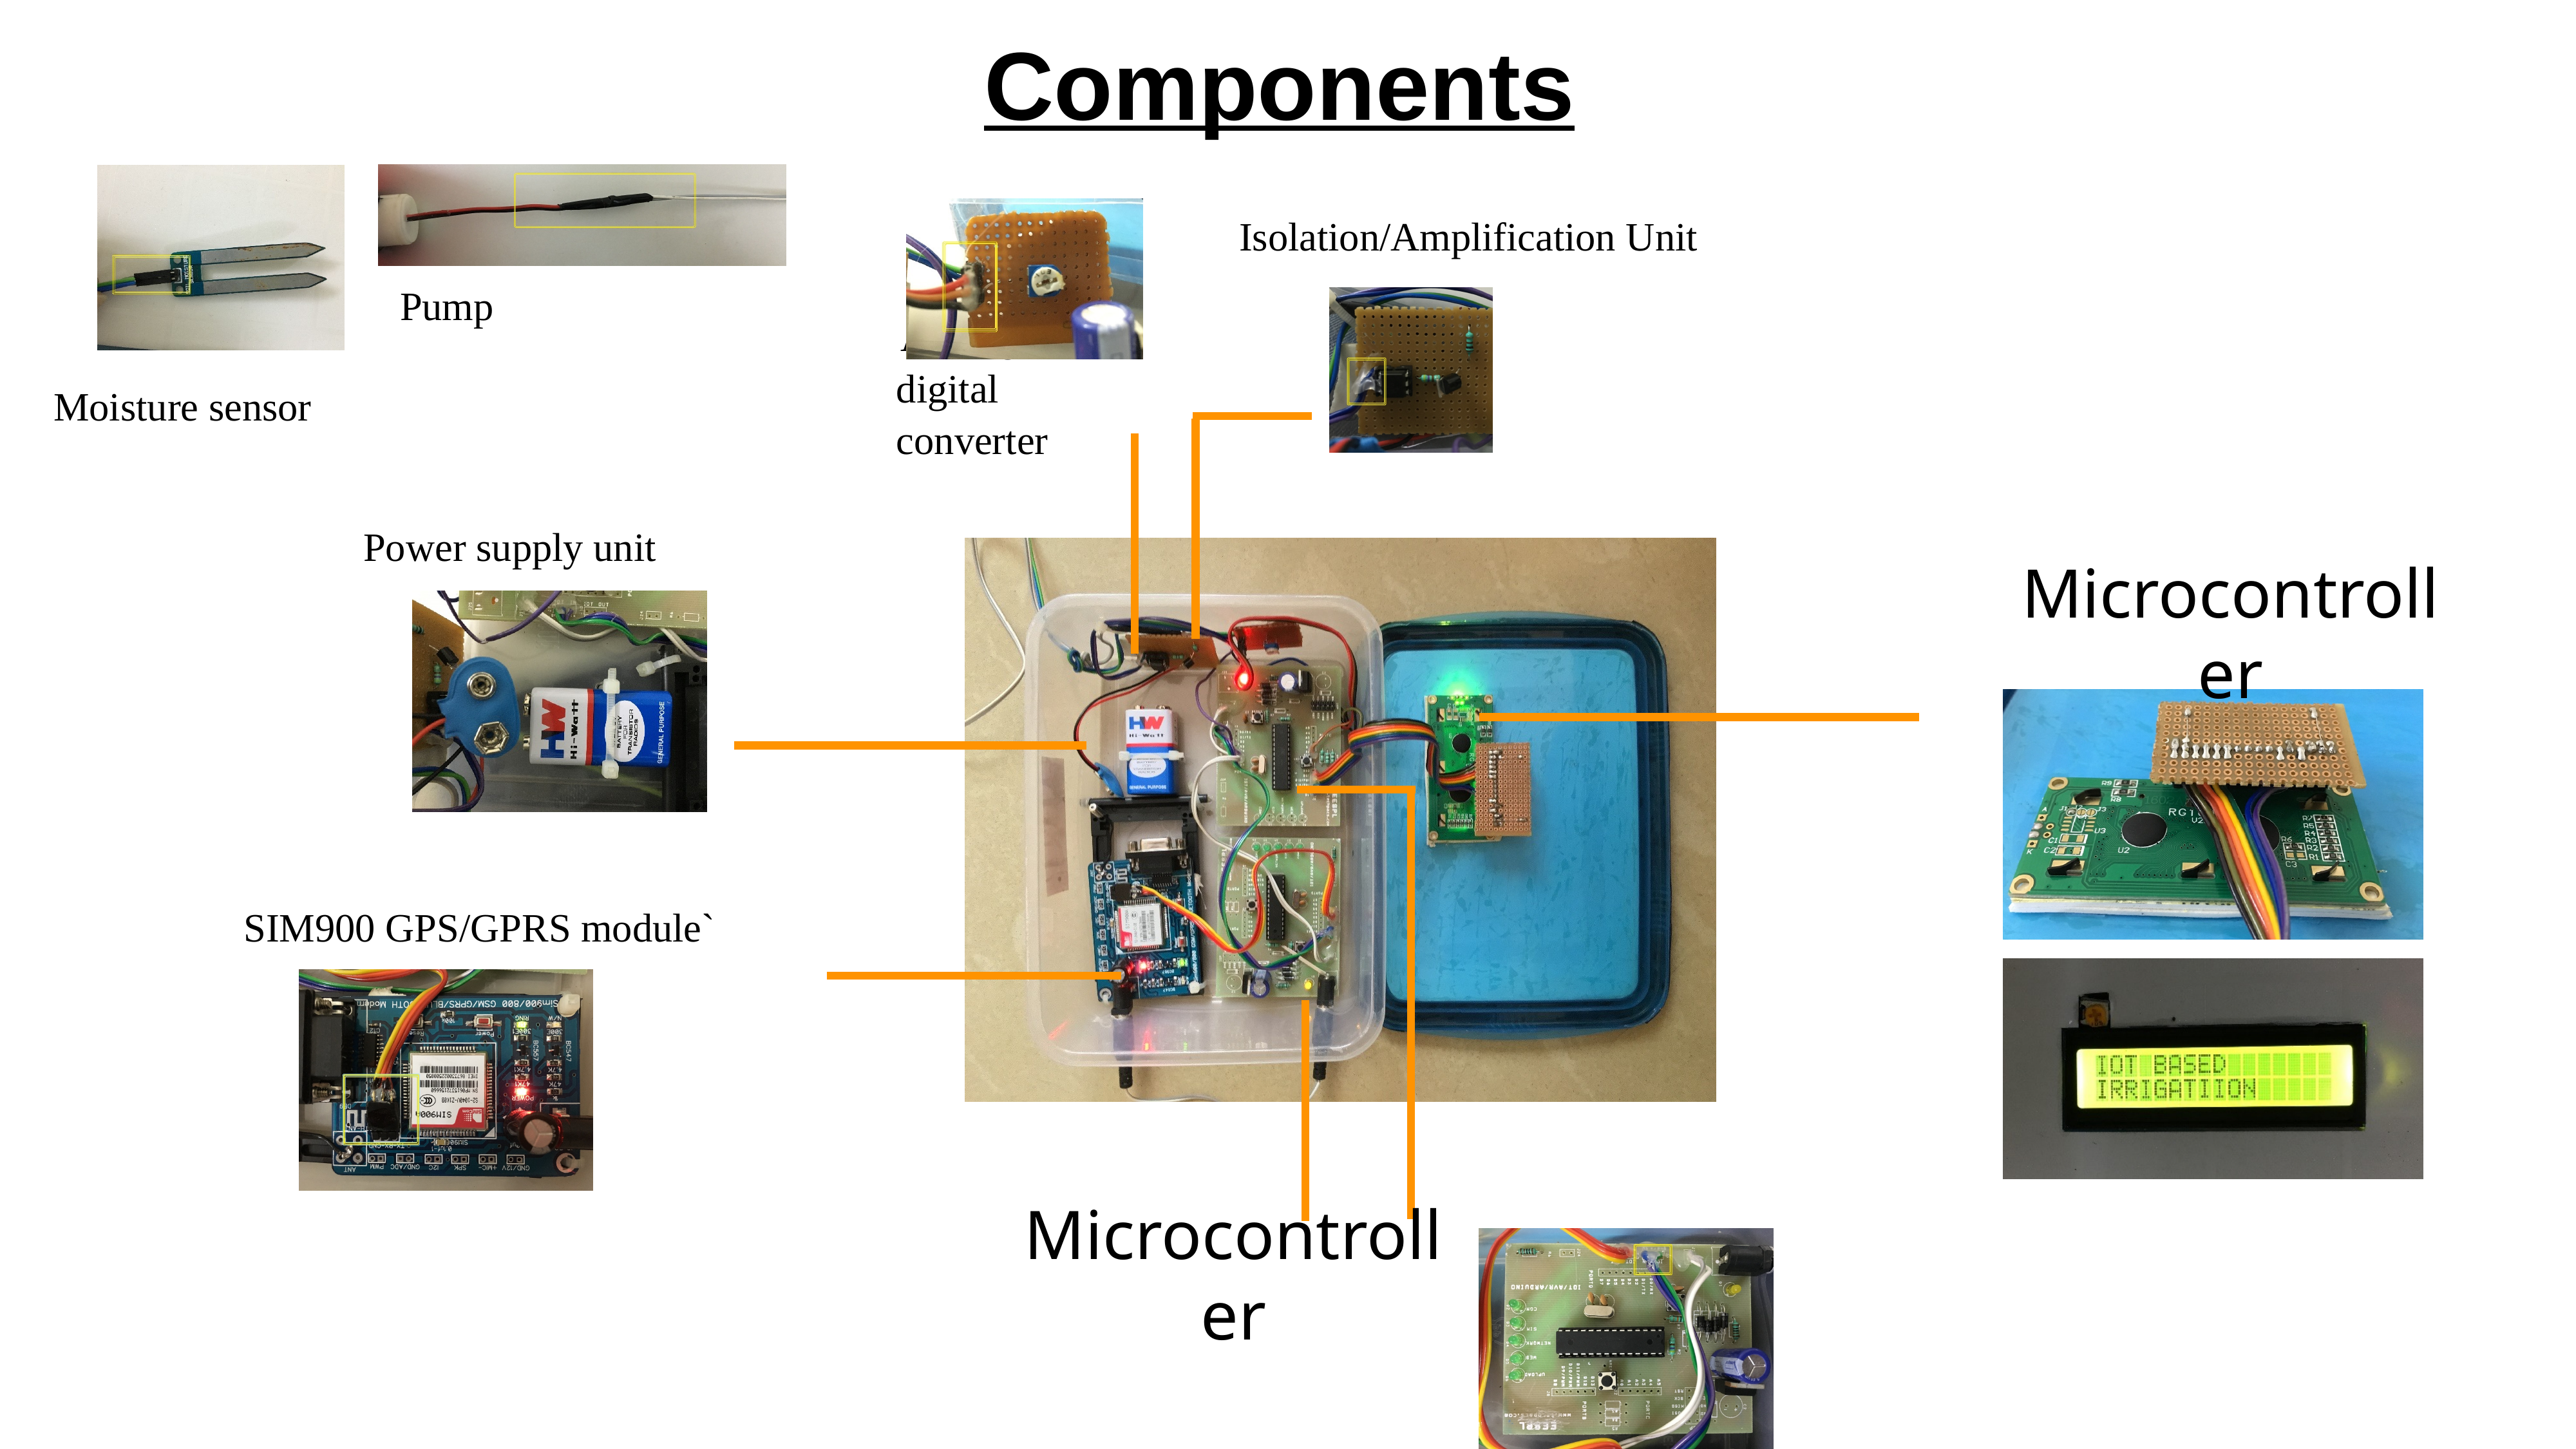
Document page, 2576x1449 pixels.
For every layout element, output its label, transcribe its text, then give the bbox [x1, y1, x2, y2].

picture [97, 165, 345, 350]
picture [905, 198, 1143, 359]
text_box Microcontroller [1003, 1225, 1464, 1321]
picture [2003, 958, 2423, 1180]
picture [2003, 689, 2423, 940]
picture [1329, 287, 1493, 453]
text_box Components [97, 14, 2461, 115]
text_box Power supply unit [352, 514, 710, 574]
text_box Moisture sensor [42, 373, 375, 433]
picture [378, 164, 786, 267]
text_box Pump [364, 272, 547, 332]
picture [964, 538, 1716, 1102]
picture [1479, 1228, 1774, 1449]
picture [298, 969, 593, 1191]
text_box Microcontroller [2000, 583, 2461, 679]
picture [412, 591, 707, 812]
text_box Analog to digital converter [889, 306, 1160, 464]
text_box Isolation/Amplification Unit [1227, 203, 1752, 263]
text_box SIM900 GPS/GPRS module` [232, 894, 769, 954]
